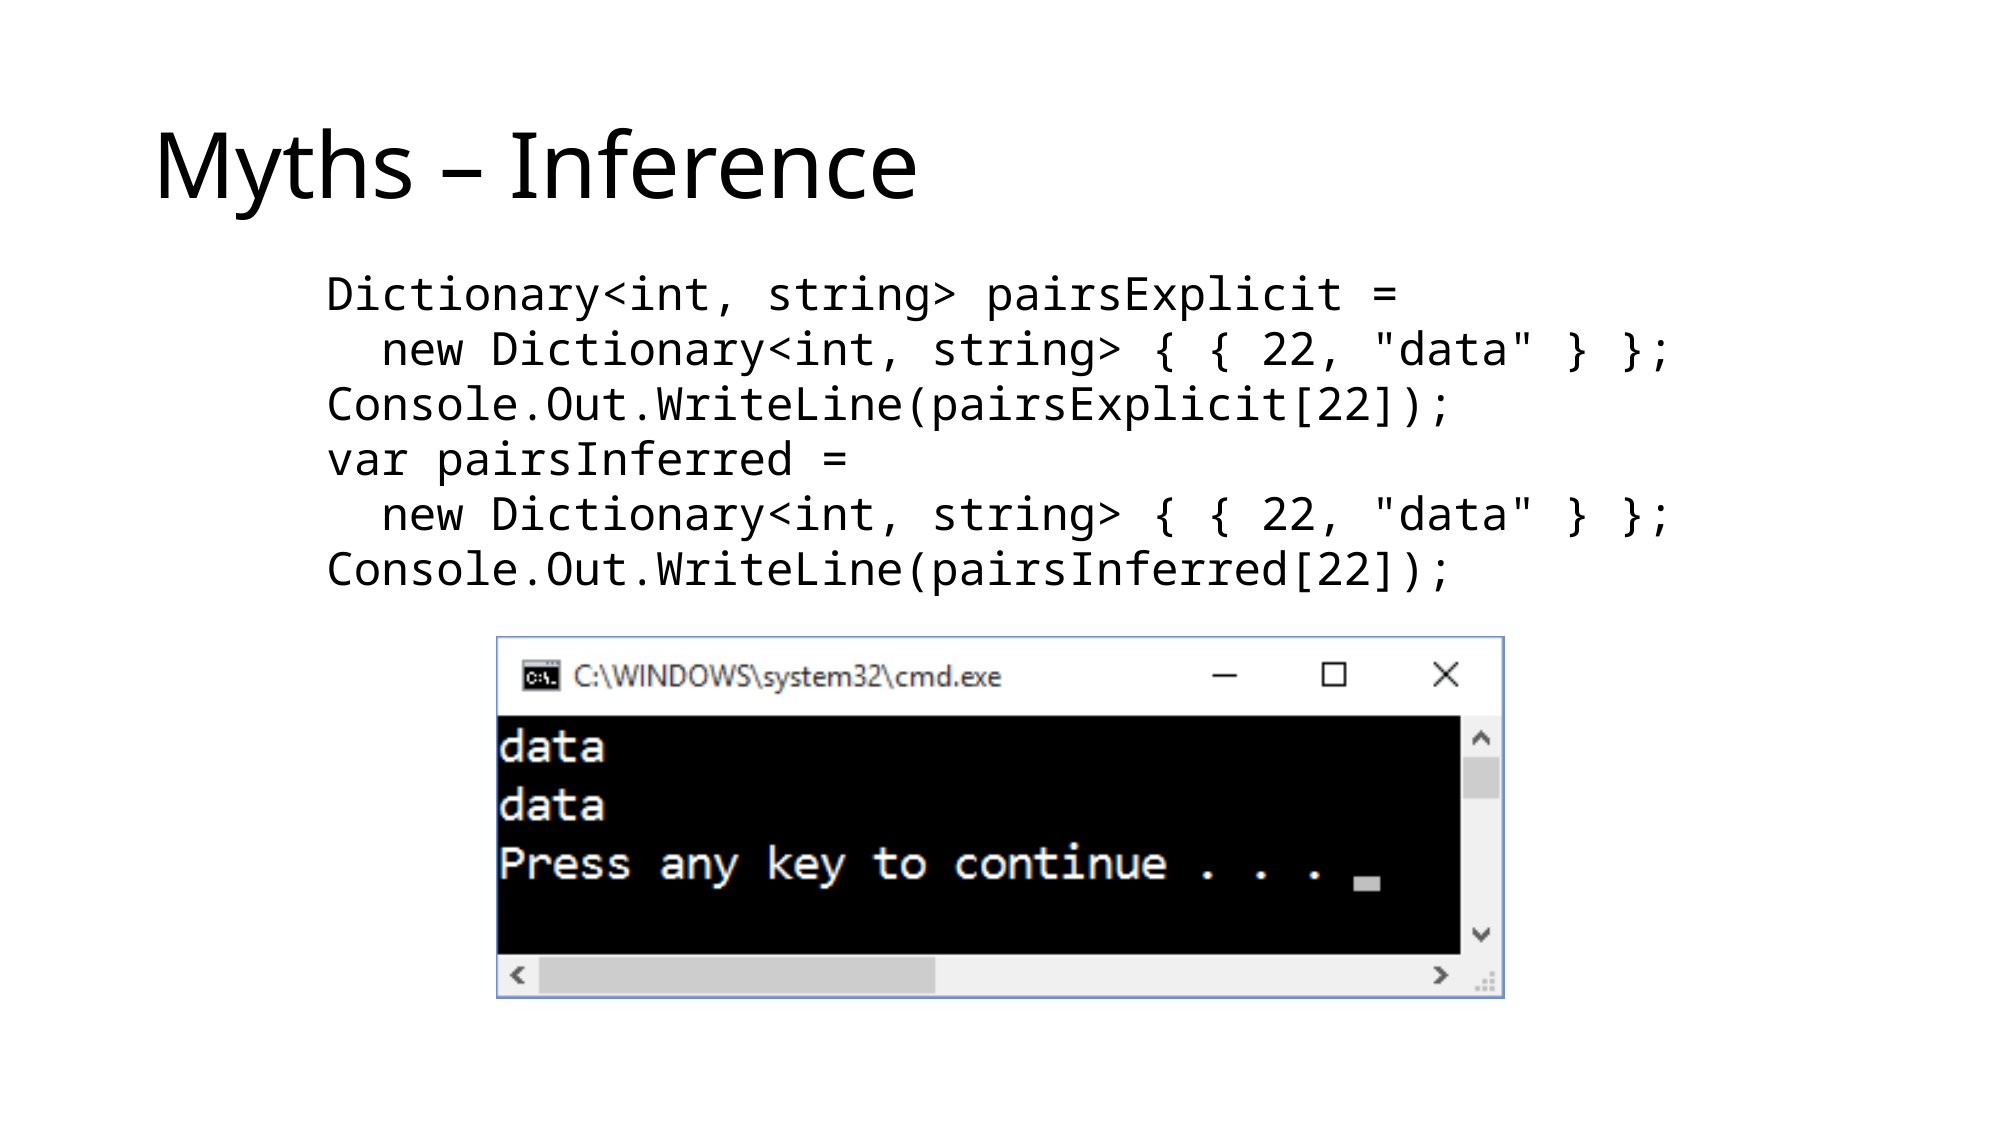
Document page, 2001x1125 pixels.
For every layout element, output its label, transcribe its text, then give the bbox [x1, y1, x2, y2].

picture [496, 636, 1505, 999]
title Myths – Inference [137, 59, 1863, 278]
text_box Dictionary<int, string> pairsExplicit = new Dictionary<int, string> { { 22, "data" } }; Console.Out.WriteLine(pairsExplicit[22]); var pairsInferred = new Dictionary<int, string> { { 22, "data" } }; Console.Out.WriteLine(pairsInferred[22]); [311, 257, 1689, 603]
